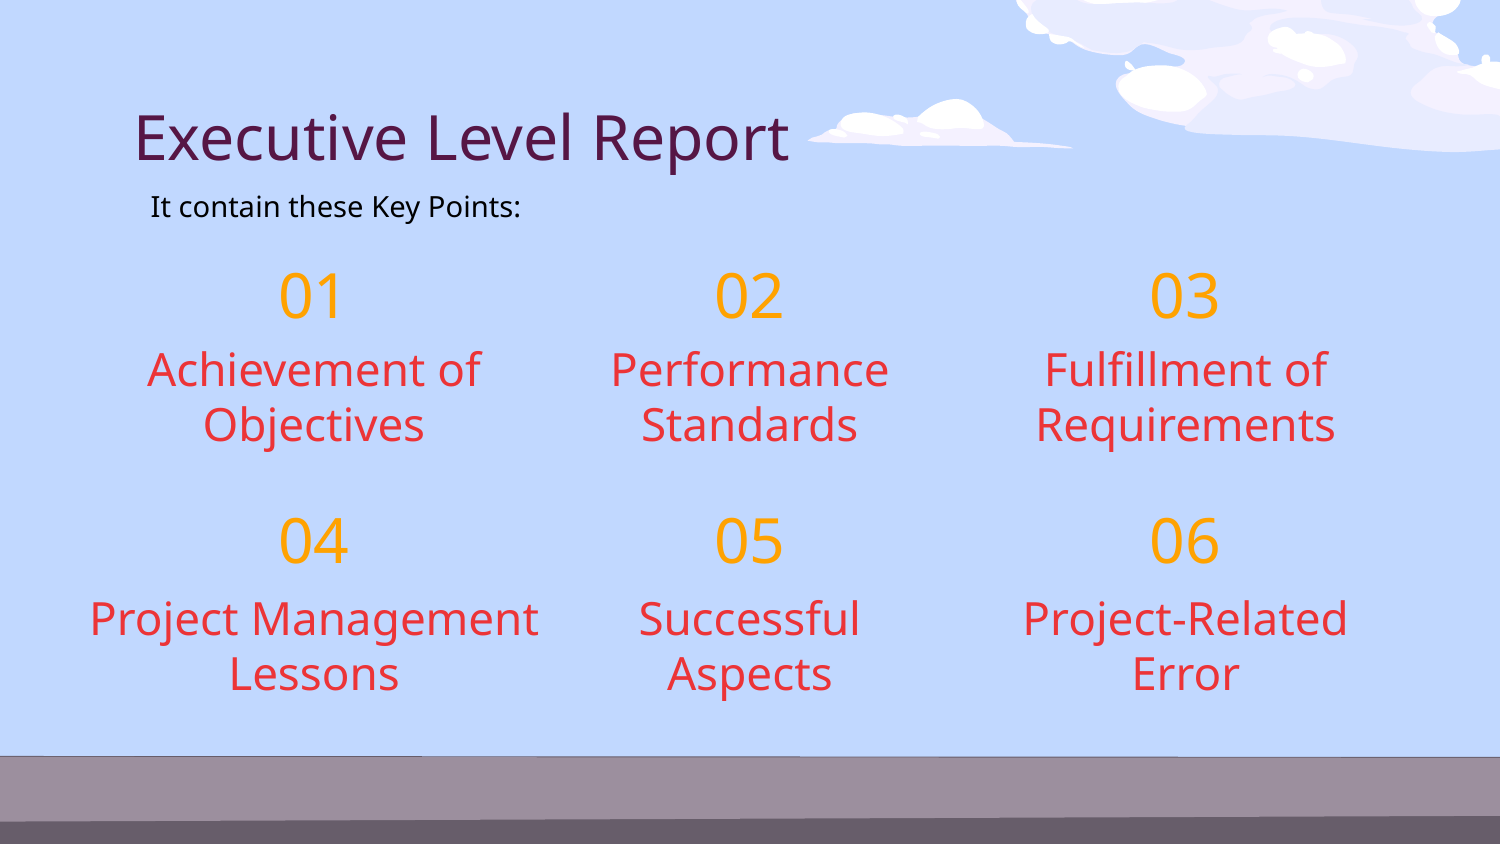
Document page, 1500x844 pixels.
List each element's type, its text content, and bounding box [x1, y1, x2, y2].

title 04 [118, 490, 511, 588]
title Project Management Lessons [67, 601, 553, 688]
subtitle It contain these Key Points: [118, 183, 554, 246]
title Successful Aspects [553, 601, 947, 688]
title Project-Related Error [989, 601, 1382, 688]
title 03 [989, 245, 1382, 343]
title 01 [118, 246, 511, 343]
title Fulfillment of Requirements [989, 352, 1382, 439]
title Achievement of Objectives [118, 352, 511, 439]
title 05 [553, 490, 947, 588]
title Performance Standards [553, 352, 947, 439]
title 06 [989, 490, 1382, 588]
title 02 [553, 245, 947, 343]
title Executive Level Report [118, 88, 1382, 183]
